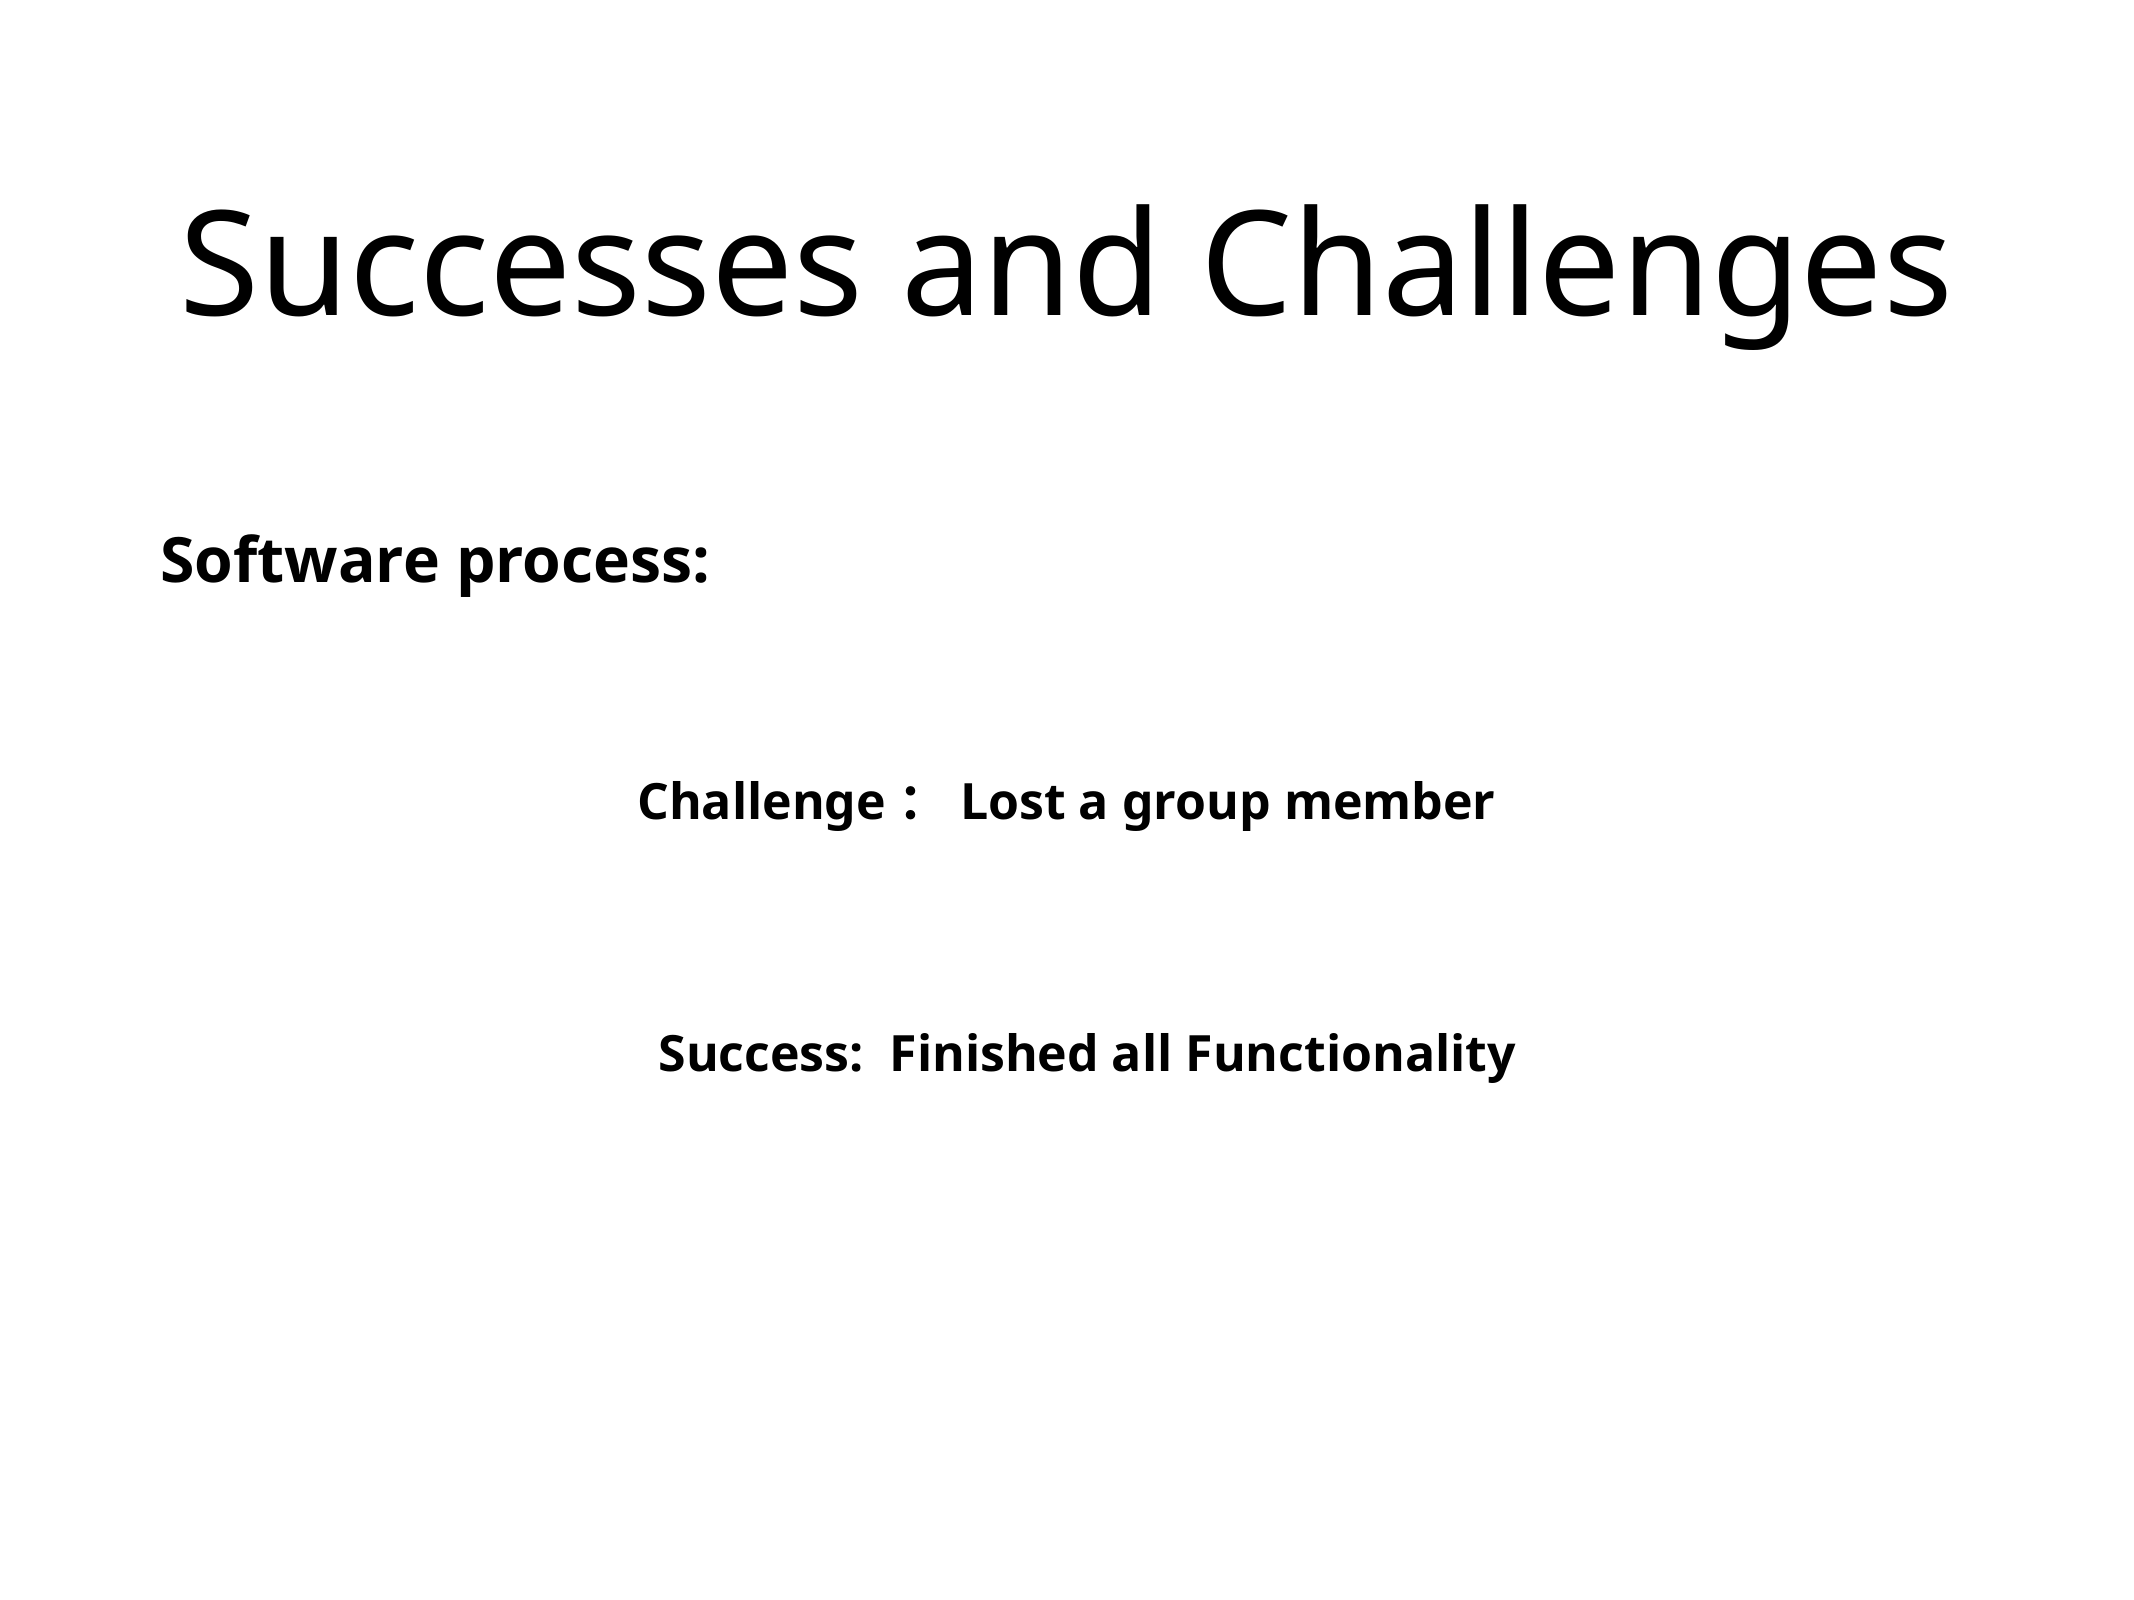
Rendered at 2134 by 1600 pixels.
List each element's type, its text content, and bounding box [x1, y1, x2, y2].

title Successes and Challenges [37, 12, 2097, 503]
text_box Software process: [151, 511, 720, 663]
text_box Challenge：Lost a group member [629, 761, 1505, 839]
text_box Success: Finished all Functionality [650, 1013, 1525, 1090]
